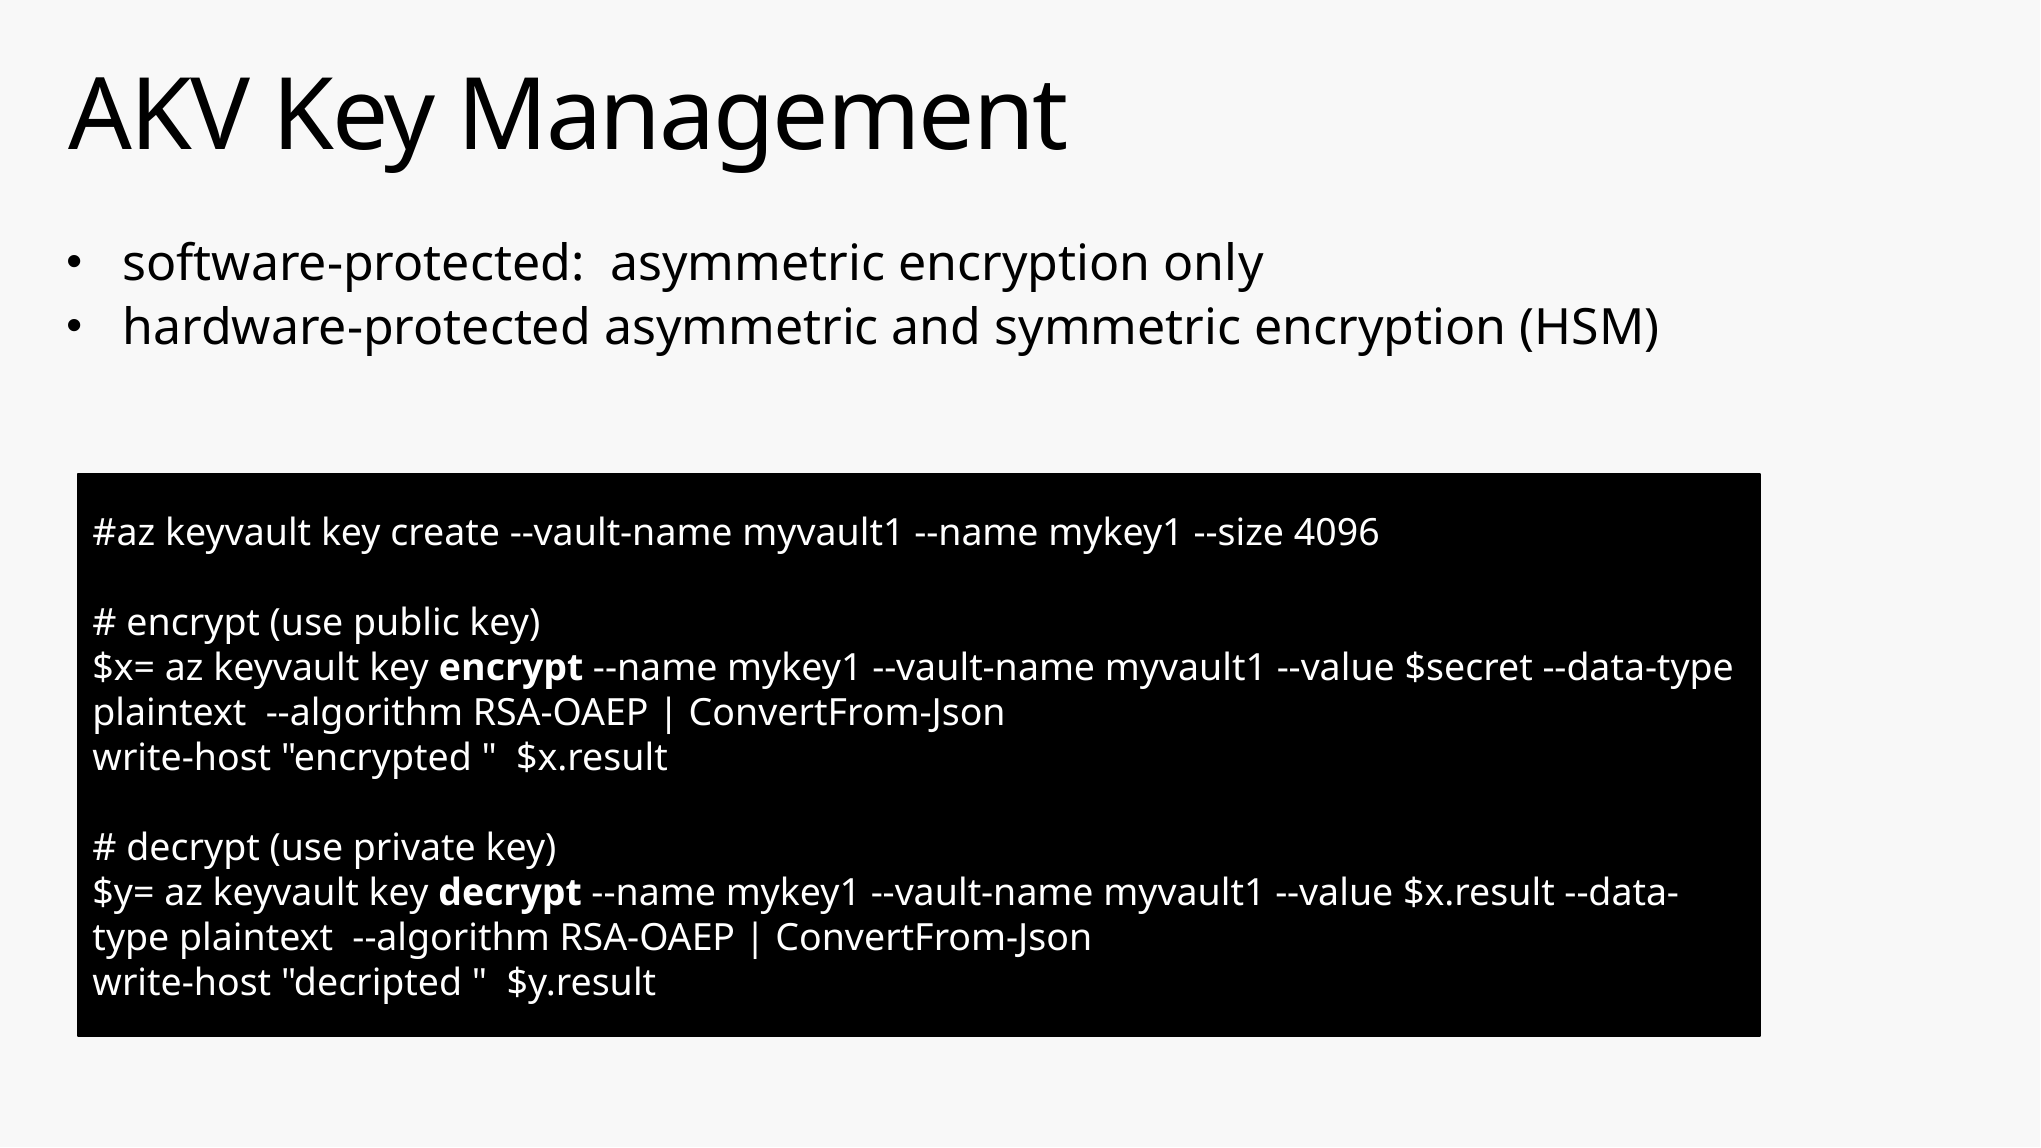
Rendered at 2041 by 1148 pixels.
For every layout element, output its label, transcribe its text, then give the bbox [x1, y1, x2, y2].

list software-protected: asymmetric encryption only hardware-protected asymmetric and symmetric encryption (HSM) [42, 222, 1968, 507]
text_box #az keyvault key create --vault-name myvault1 --name mykey1 --size 4096 # encrypt (use public key) $x= az keyvault key encrypt --name mykey1 --vault-name myvault1 --value $secret --data-type plaintext --algorithm RSA-OAEP | ConvertFrom-Json write-host "encrypted " $x.result # decrypt (use private key) $y= az keyvault key decrypt --name mykey1 --vault-name myvault1 --value $x.result --data-type plaintext --algorithm RSA-OAEP | ConvertFrom-Json write-host "decripted " $y.result [77, 473, 1761, 1037]
title AKV Key Management [45, 48, 1971, 199]
